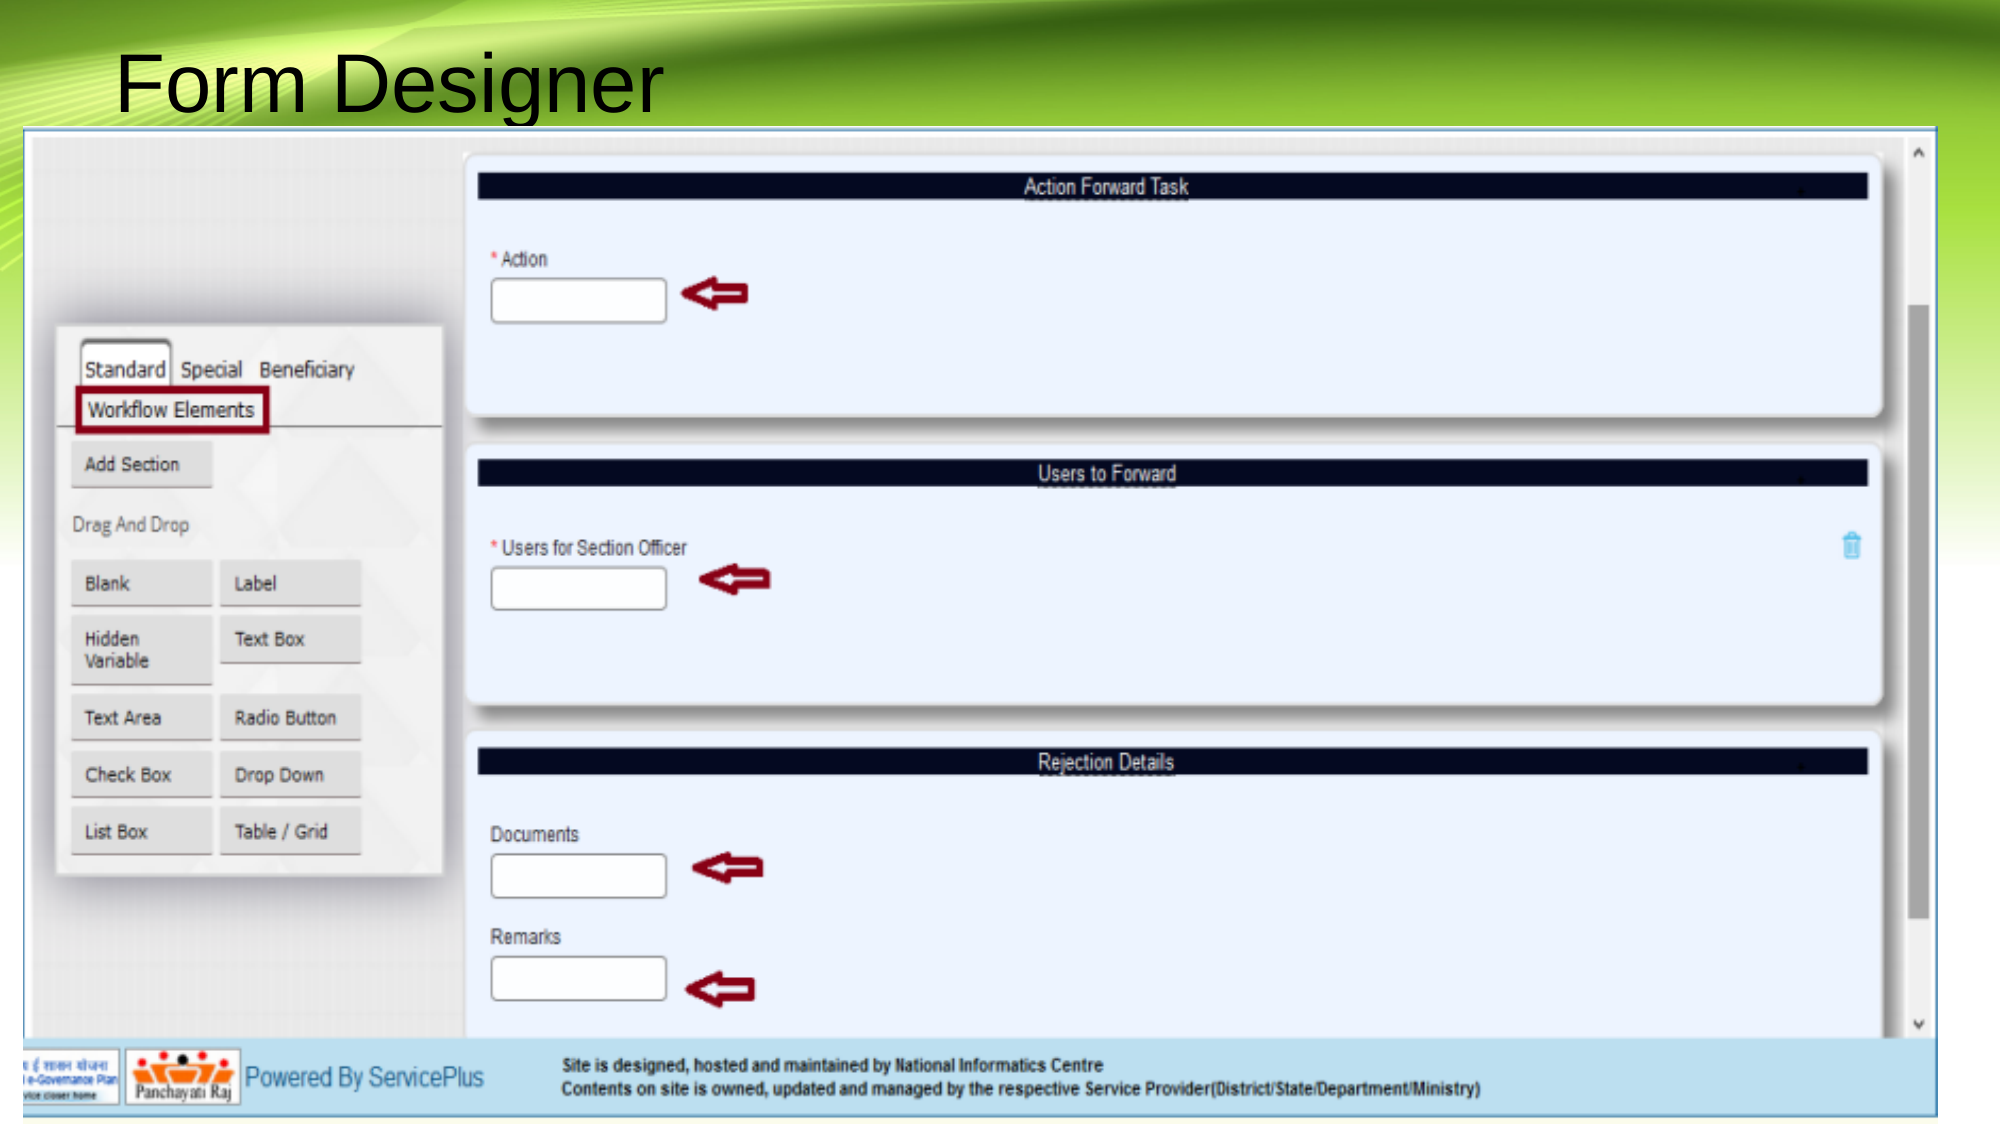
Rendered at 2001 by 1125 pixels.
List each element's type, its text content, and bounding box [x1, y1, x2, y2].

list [23, 126, 1938, 1124]
picture [0, 0, 2000, 1125]
title Form Designer [99, 30, 1901, 126]
